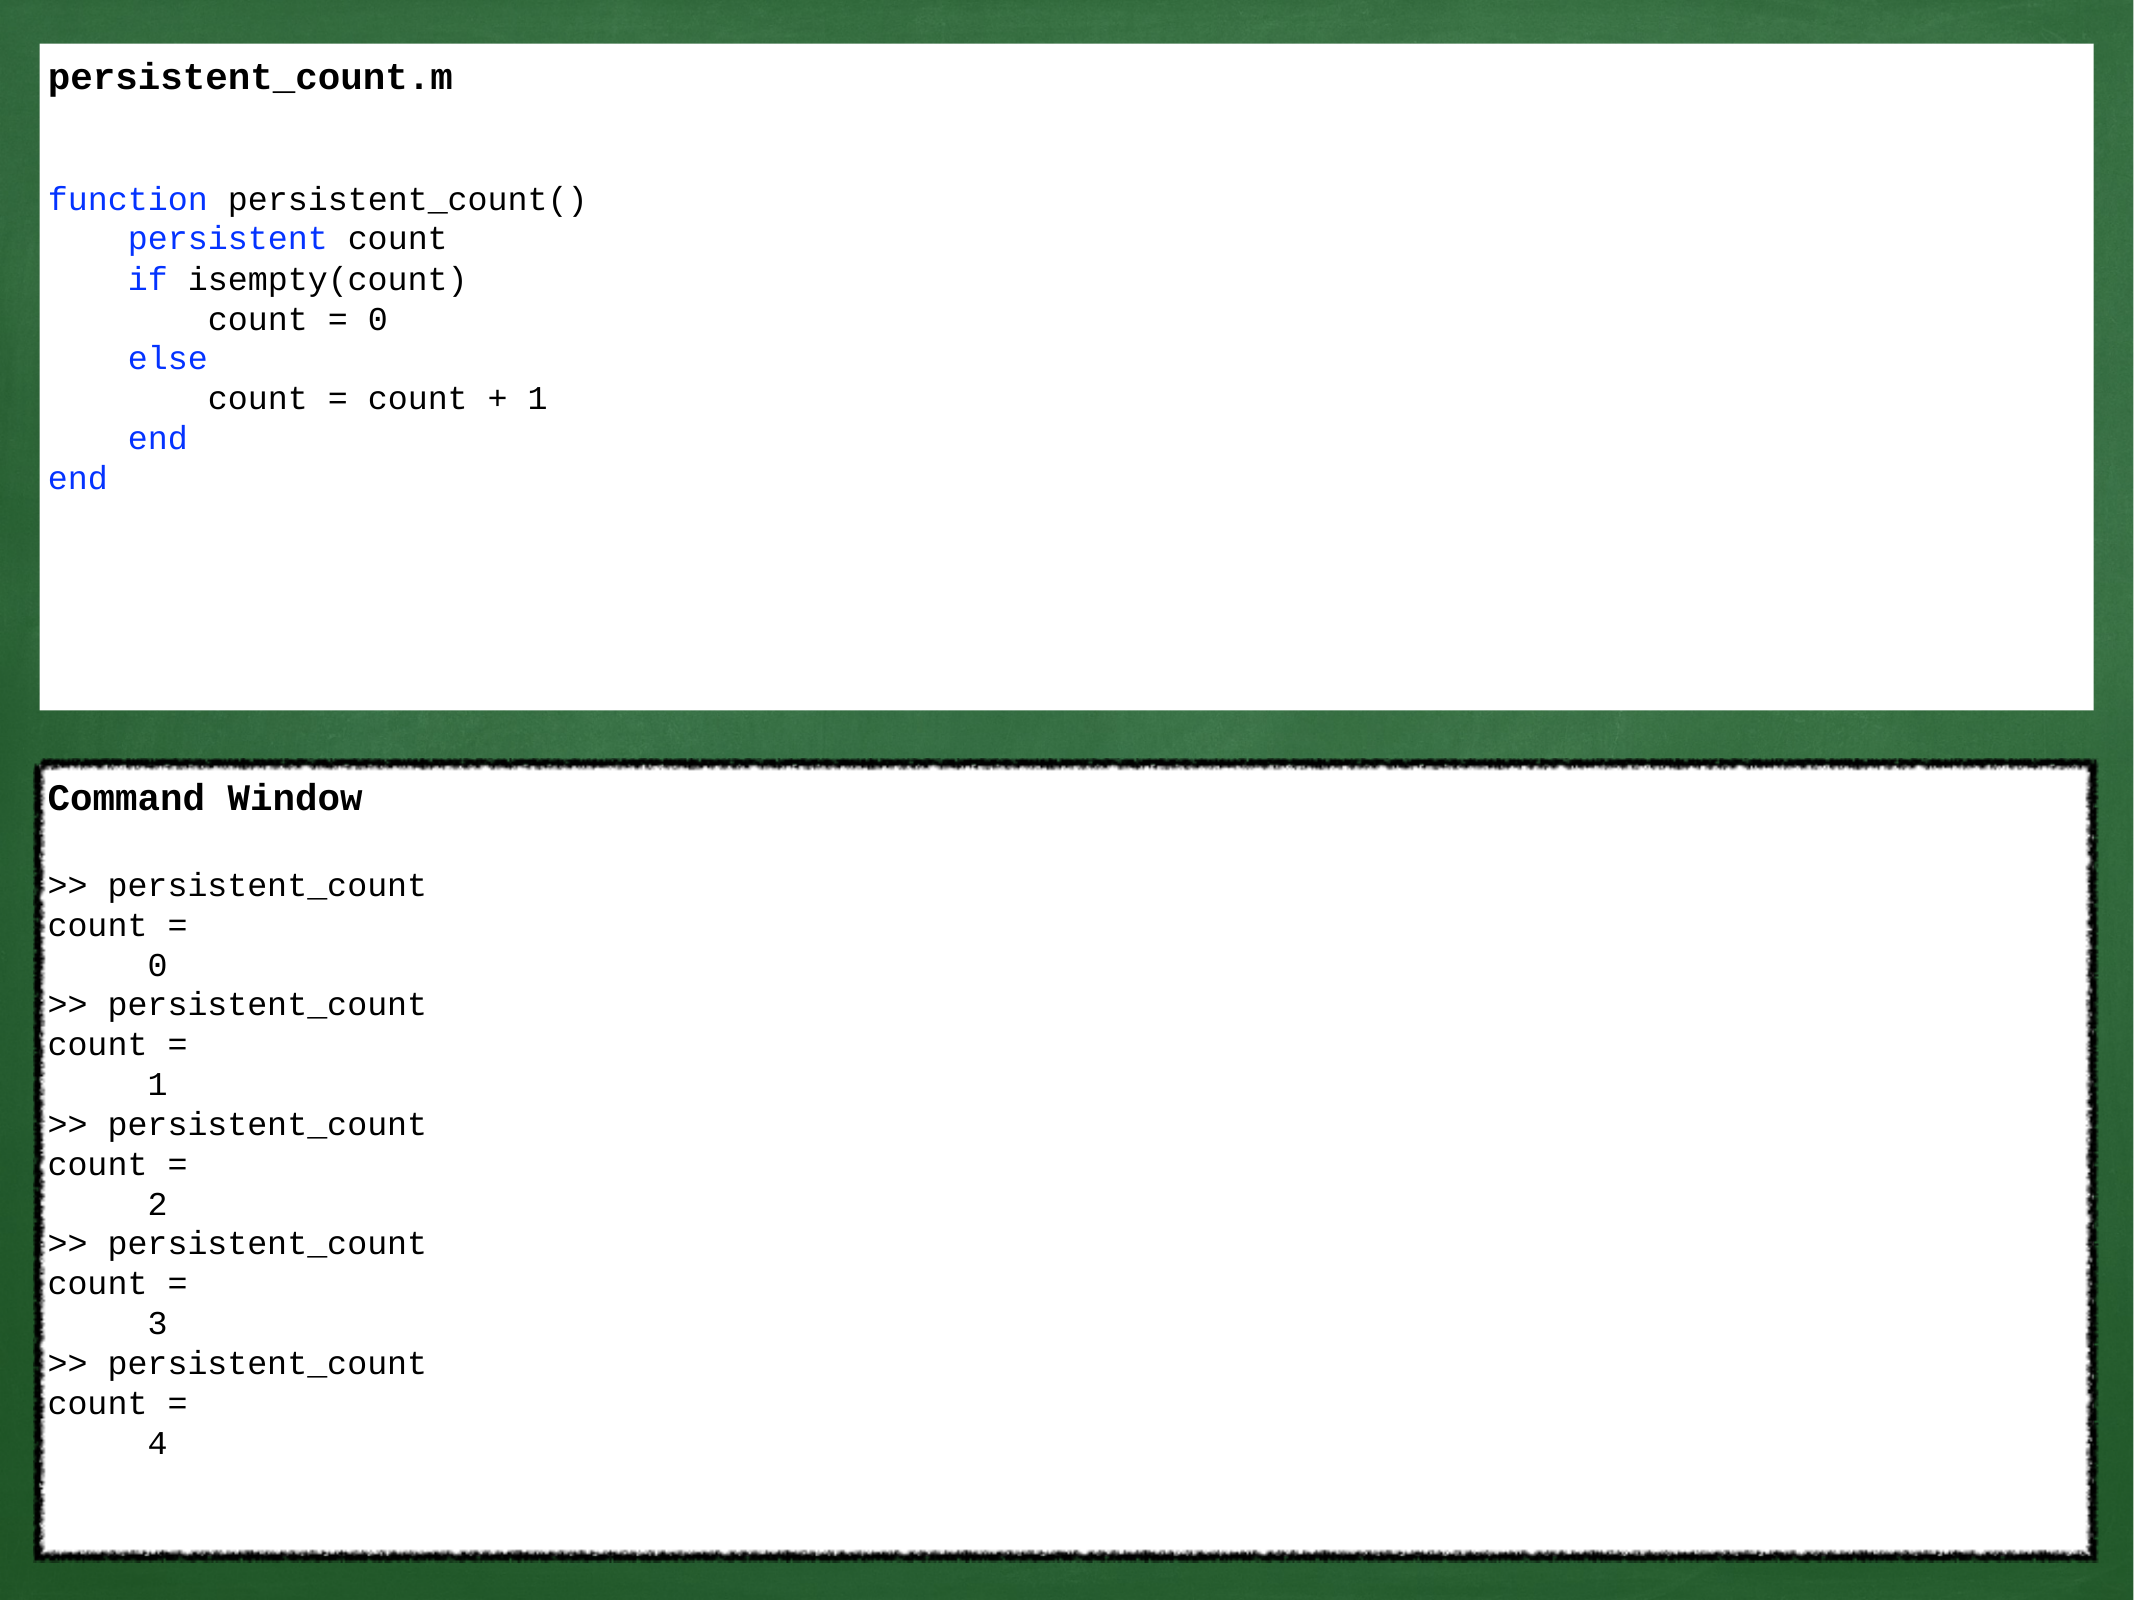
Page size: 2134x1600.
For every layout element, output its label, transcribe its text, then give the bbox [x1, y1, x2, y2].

picture [0, 0, 2134, 1600]
list persistent_count.m function persistent_count() persistent count if isempty(count) count = 0 else count = count + 1 end end [38, 43, 2095, 712]
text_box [33, 758, 2101, 1563]
